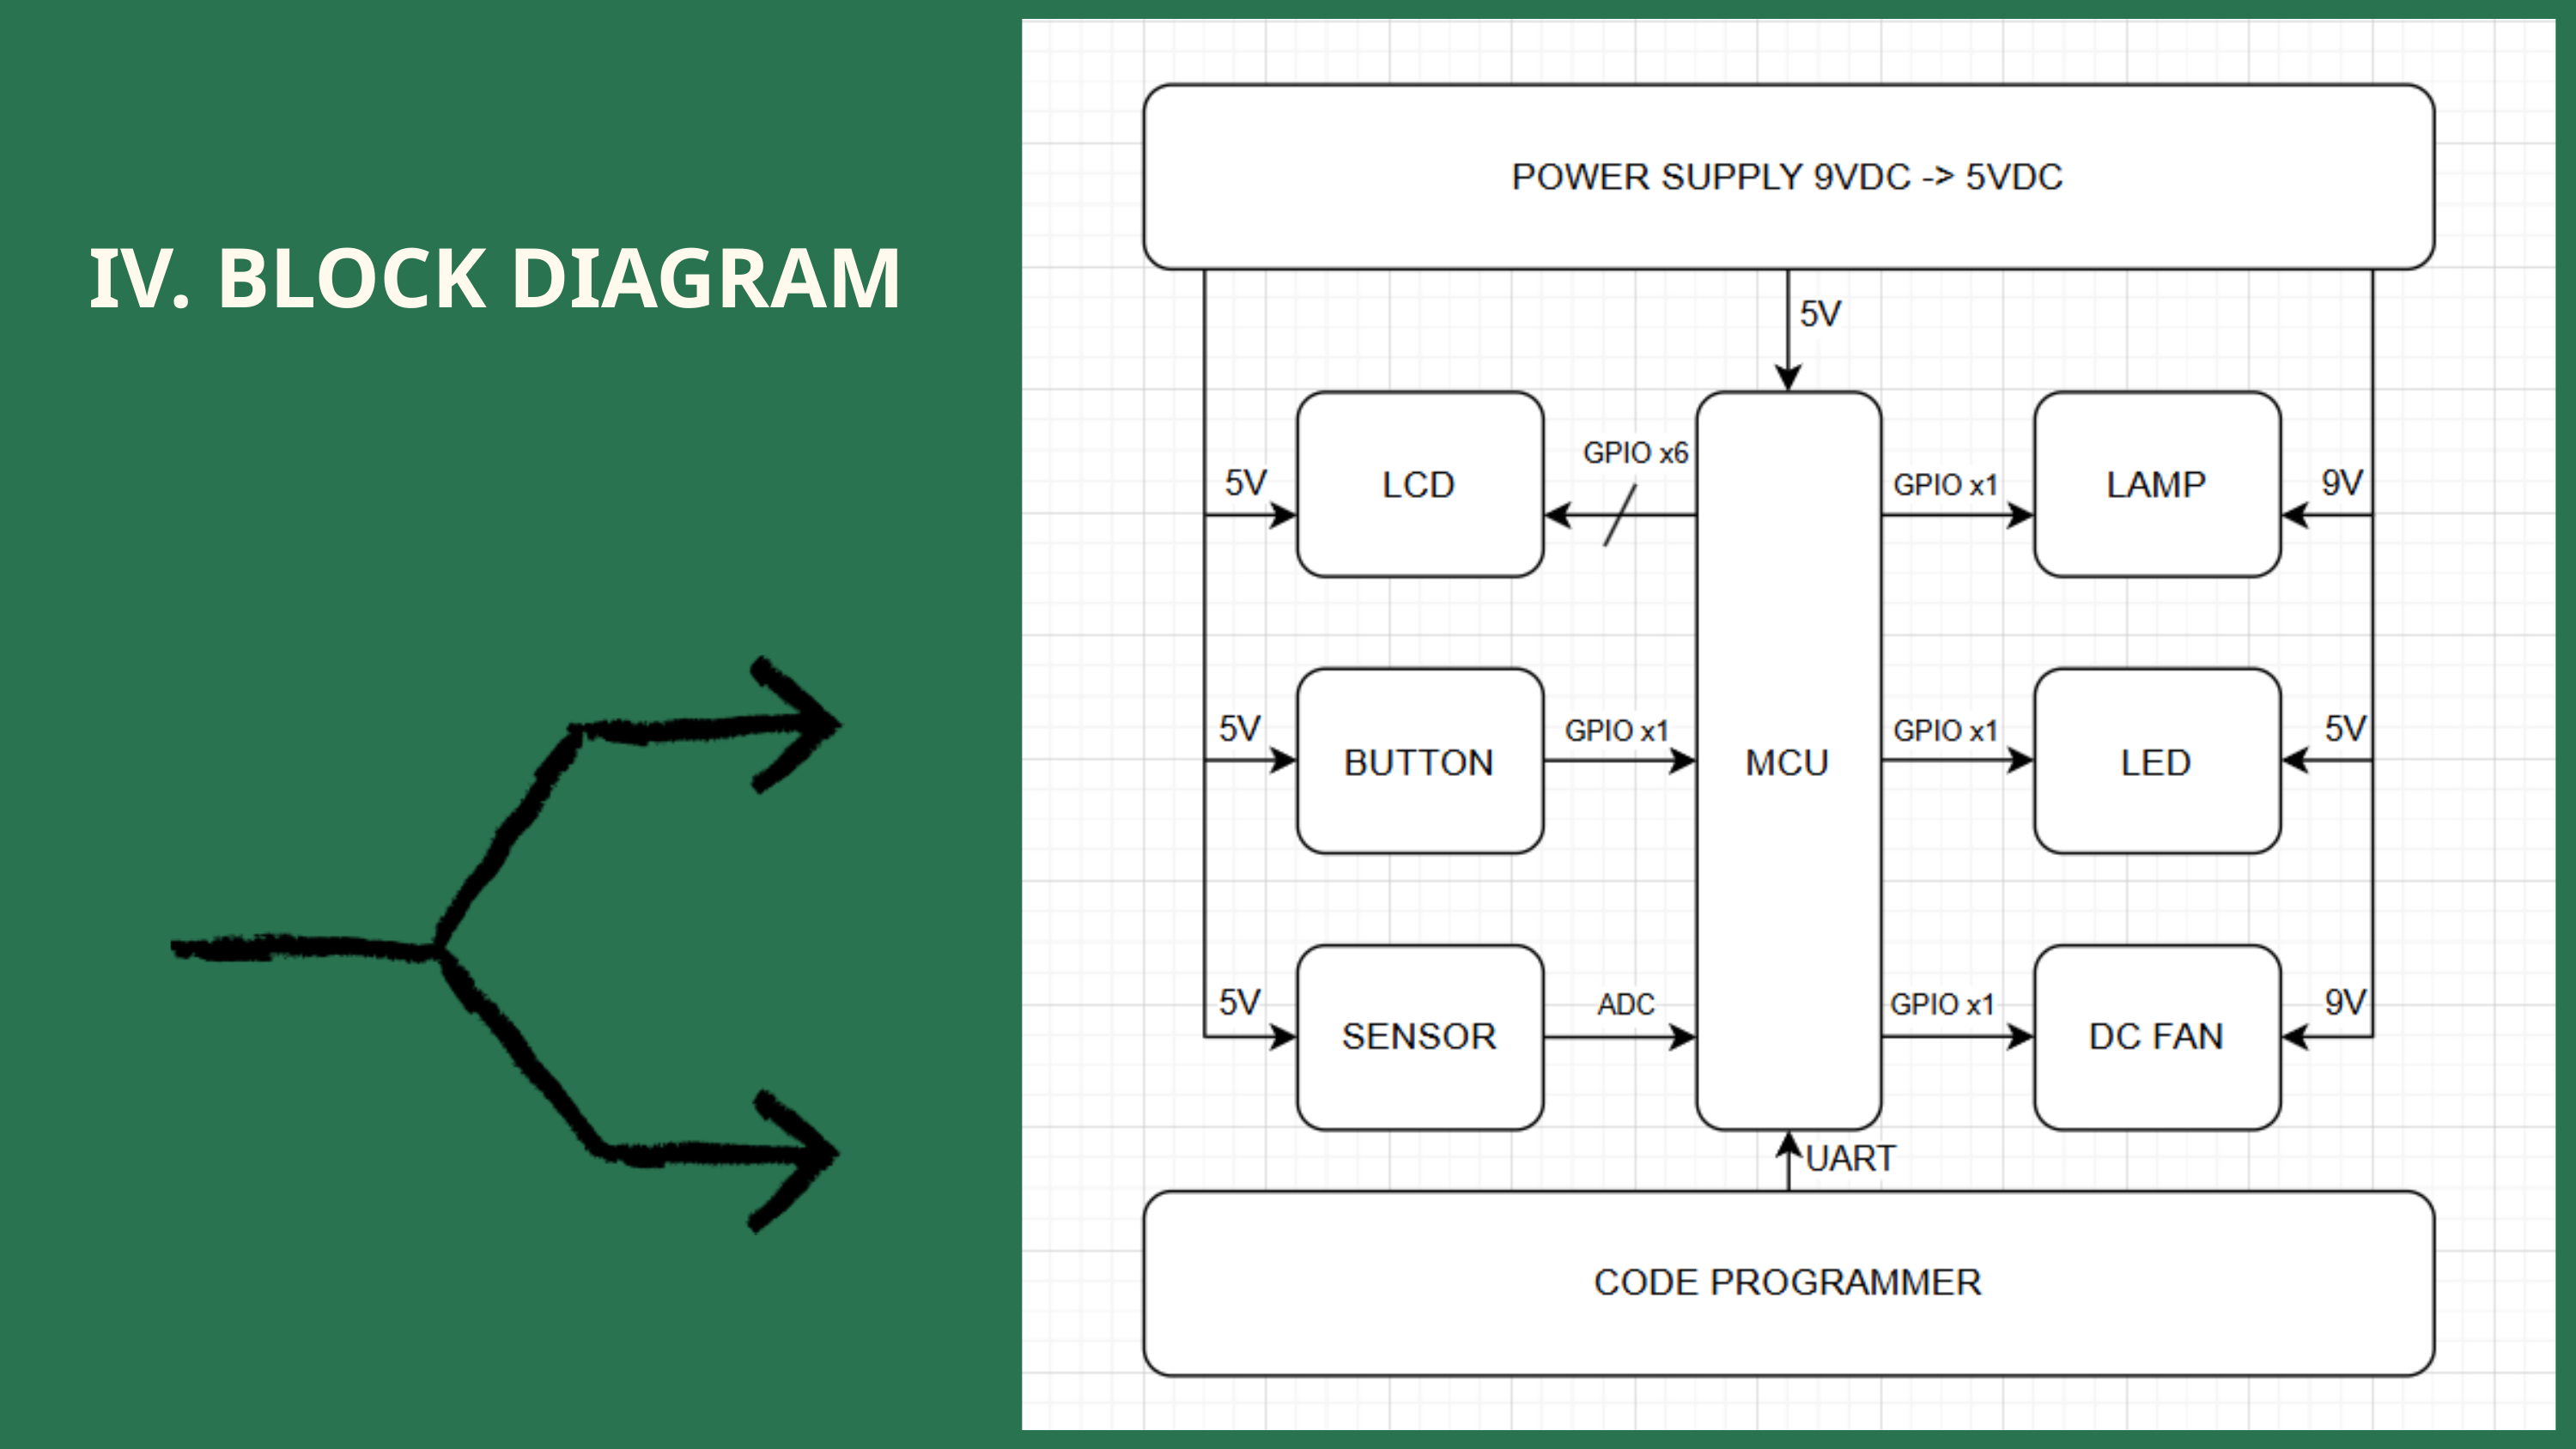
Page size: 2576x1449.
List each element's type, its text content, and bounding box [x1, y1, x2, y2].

text_box [170, 655, 845, 1235]
text_box IV. BLOCK DIAGRAM [86, 209, 929, 325]
text_box [1022, 19, 2556, 1430]
